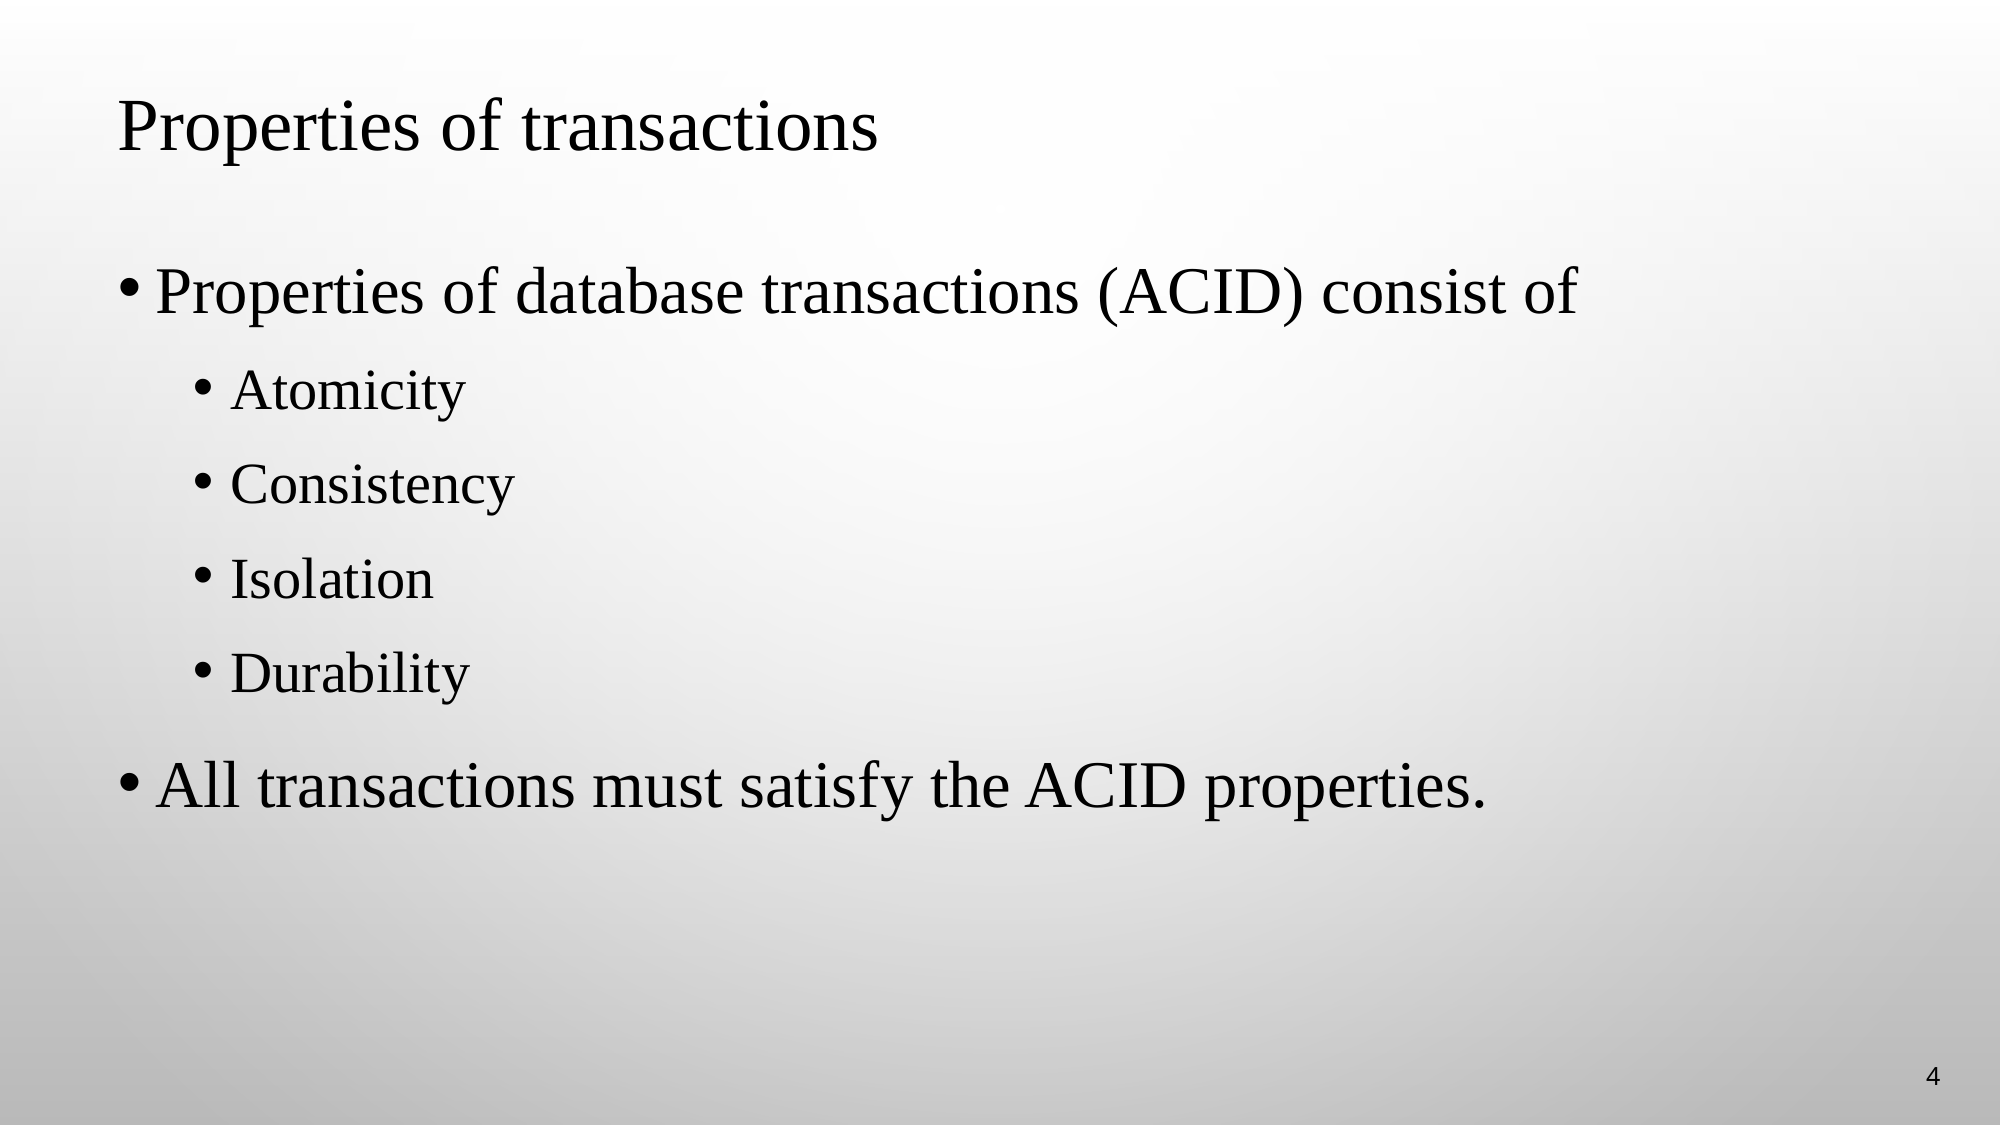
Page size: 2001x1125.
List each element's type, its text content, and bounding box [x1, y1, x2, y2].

picture [0, 0, 2000, 1125]
title Properties of transactions [102, 43, 1956, 210]
list Properties of database transactions (ACID) consist of Atomicity Consistency Isolation Durability All transactions must satisfy the ACID properties. [102, 223, 1956, 1029]
slide_number 4 [1724, 1047, 1956, 1107]
